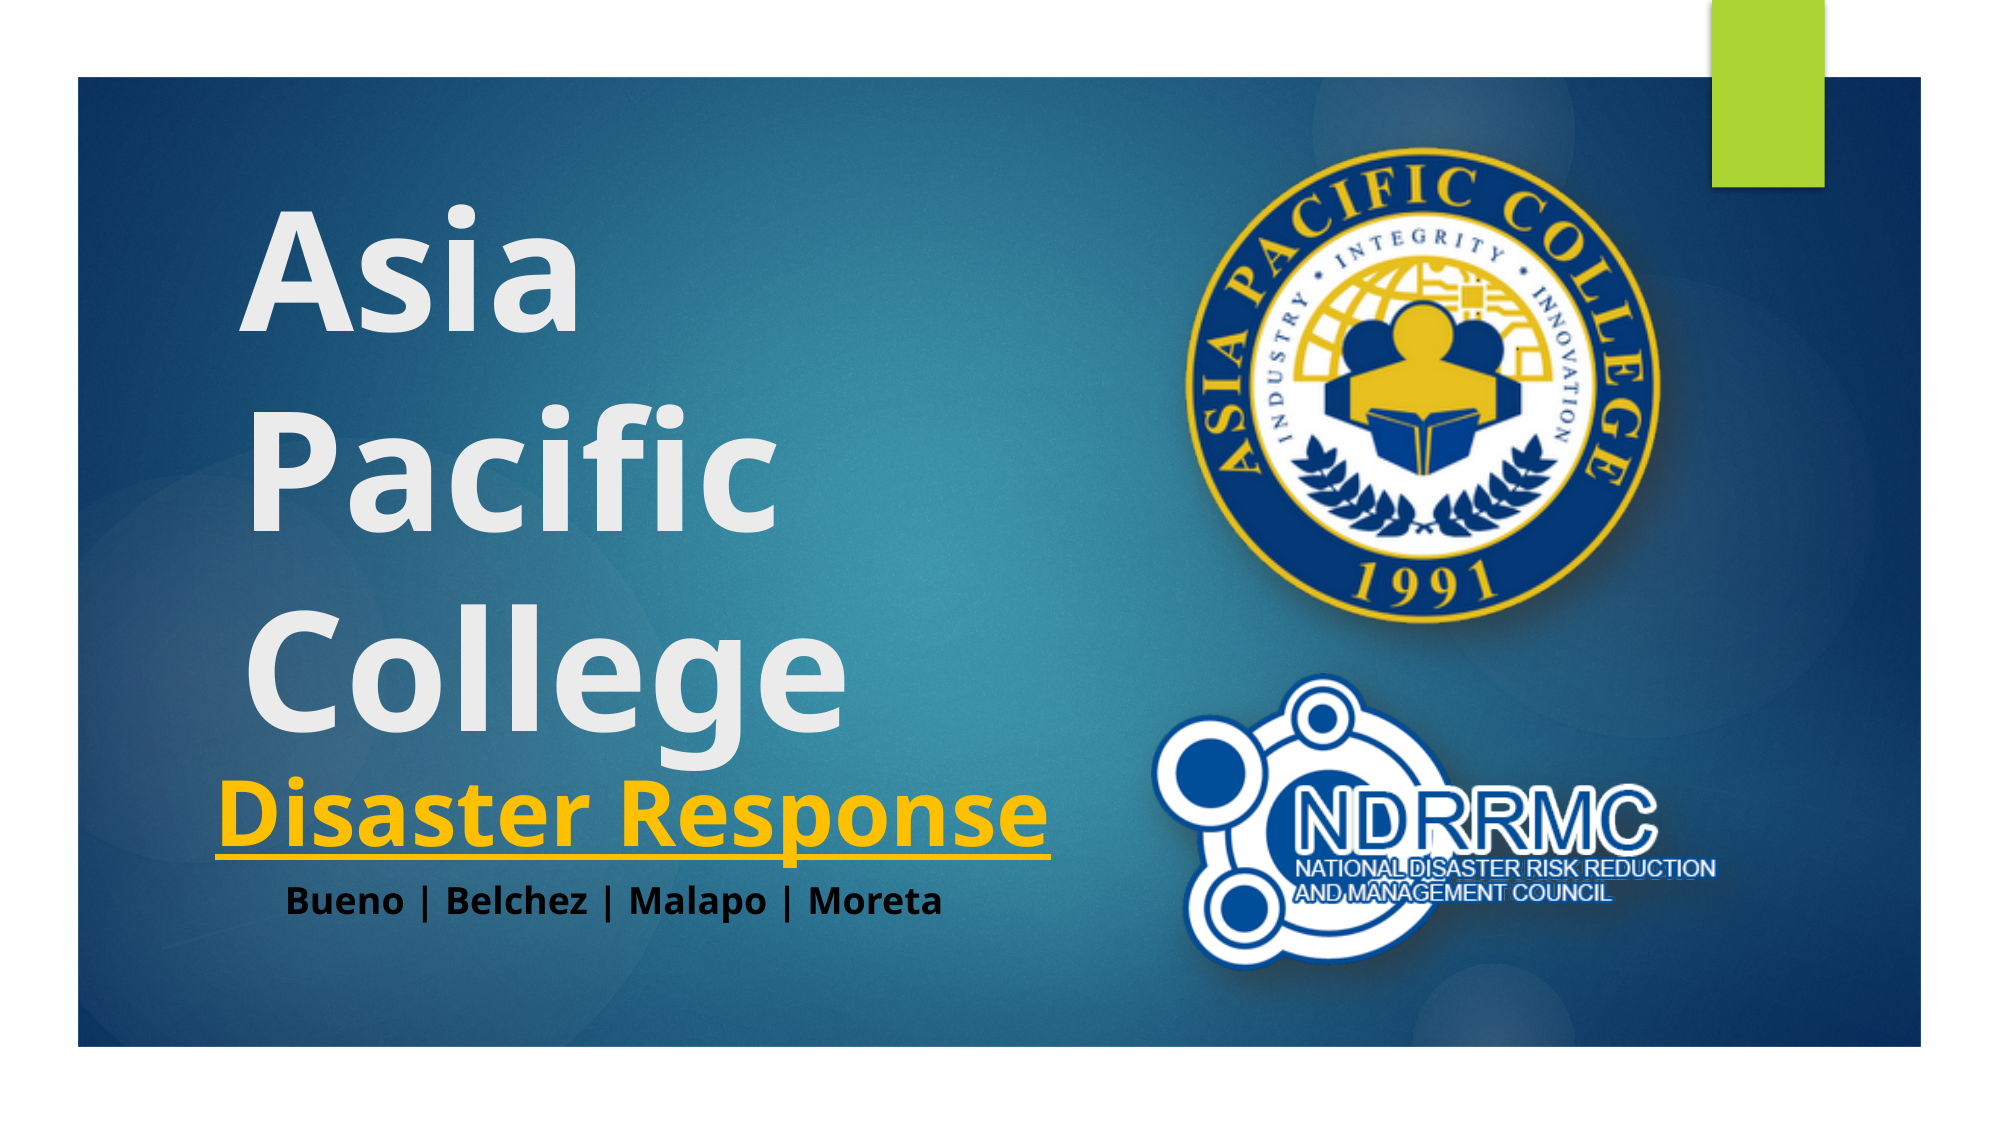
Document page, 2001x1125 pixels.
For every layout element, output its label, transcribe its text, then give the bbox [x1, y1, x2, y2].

picture [1173, 136, 1674, 636]
title Asia Pacific College [224, 663, 956, 747]
text_box Disaster Response [199, 747, 1067, 873]
text_box Bueno | Belchez | Malapo | Moreta [270, 869, 1135, 975]
picture [1150, 673, 1719, 971]
title Asia Pacific College [224, 873, 956, 1103]
